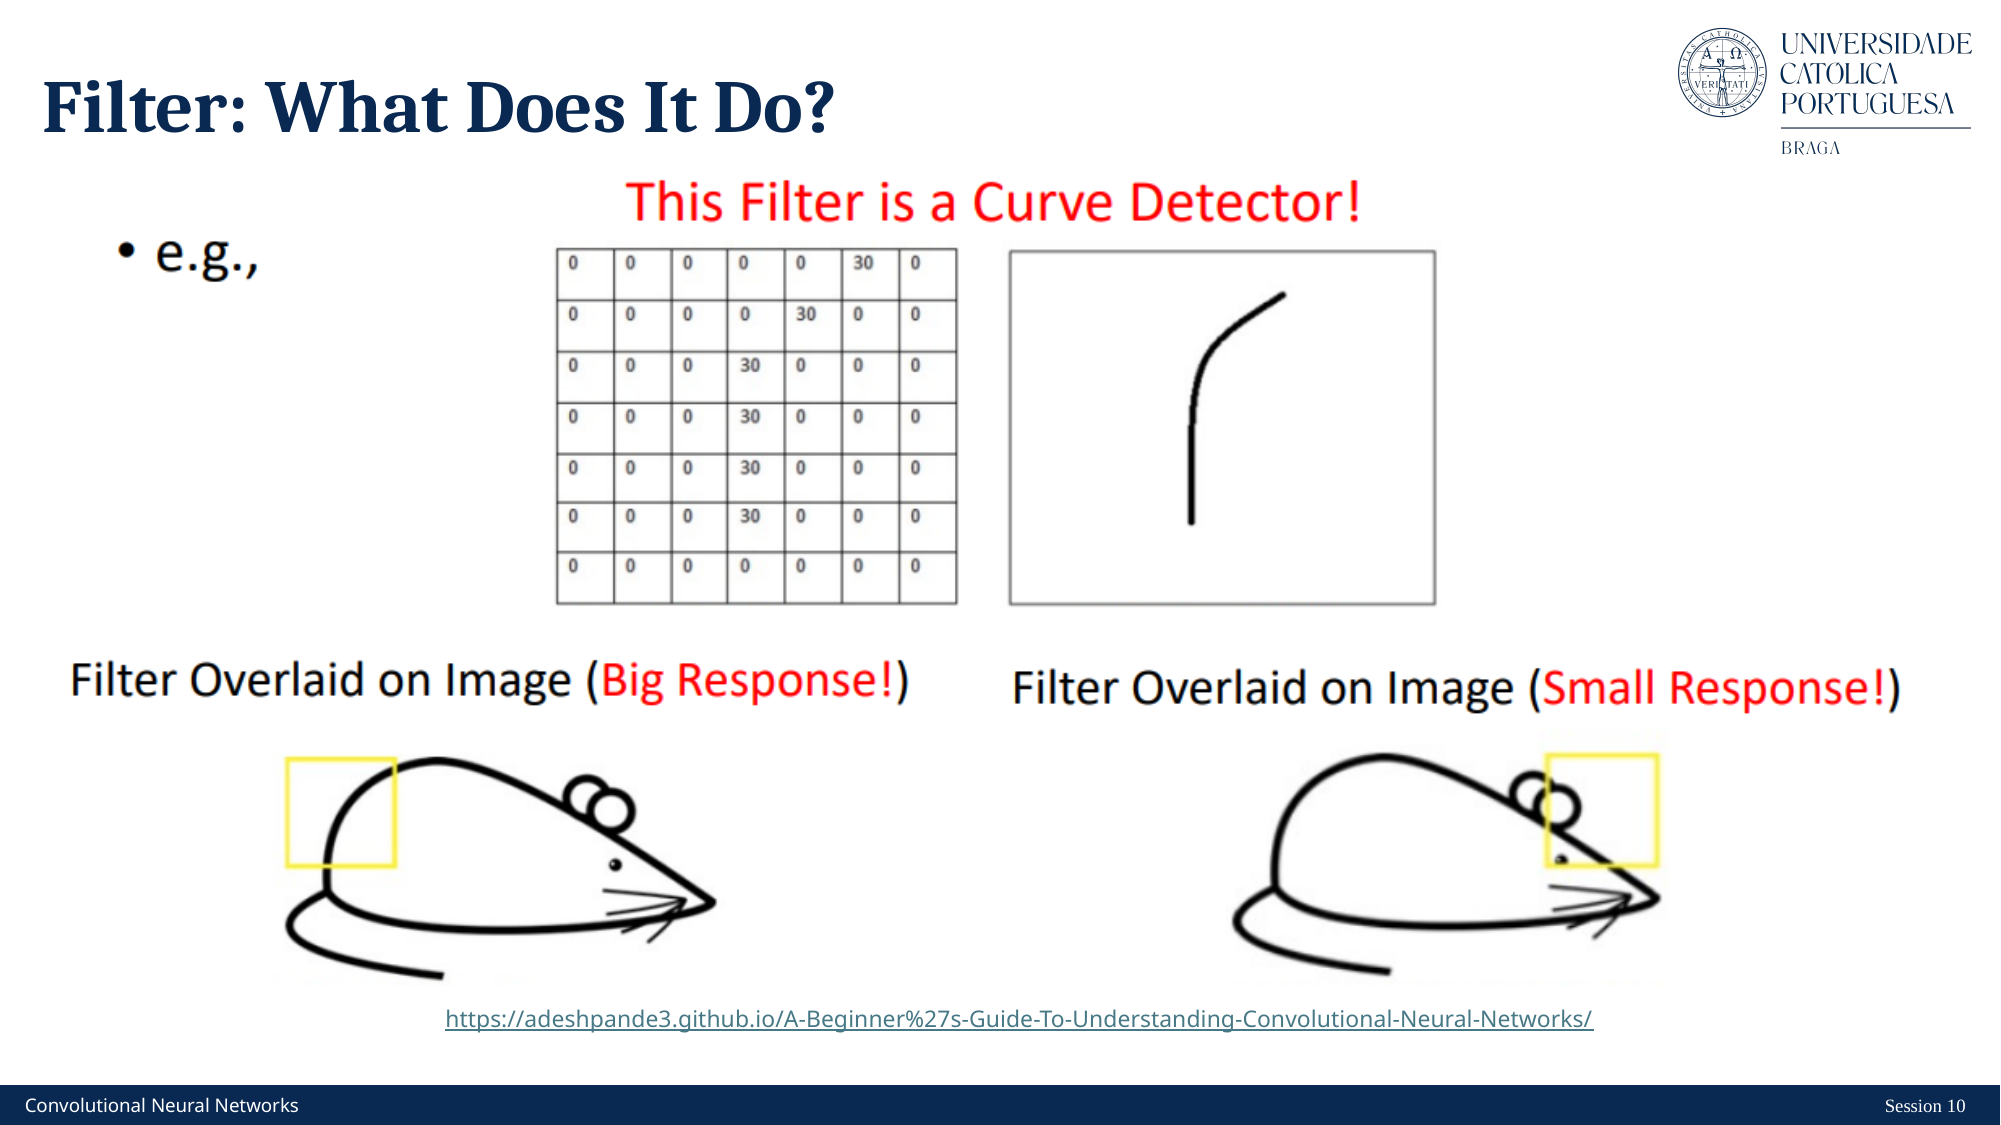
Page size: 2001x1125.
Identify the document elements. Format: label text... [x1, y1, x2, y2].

text_box Session 10 [1126, 1086, 1981, 1125]
text_box https://adeshpande3.github.io/A-Beginner%27s-Guide-To-Understanding-Convolutional-Neural-Networks/ [194, 997, 1846, 1043]
text_box [0, 1085, 2000, 1125]
text_box Convolutional Neural Networks [9, 1086, 1126, 1125]
picture [1672, 18, 1982, 163]
title Filter: What Does It Do? [27, 0, 1753, 218]
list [59, 178, 1918, 997]
